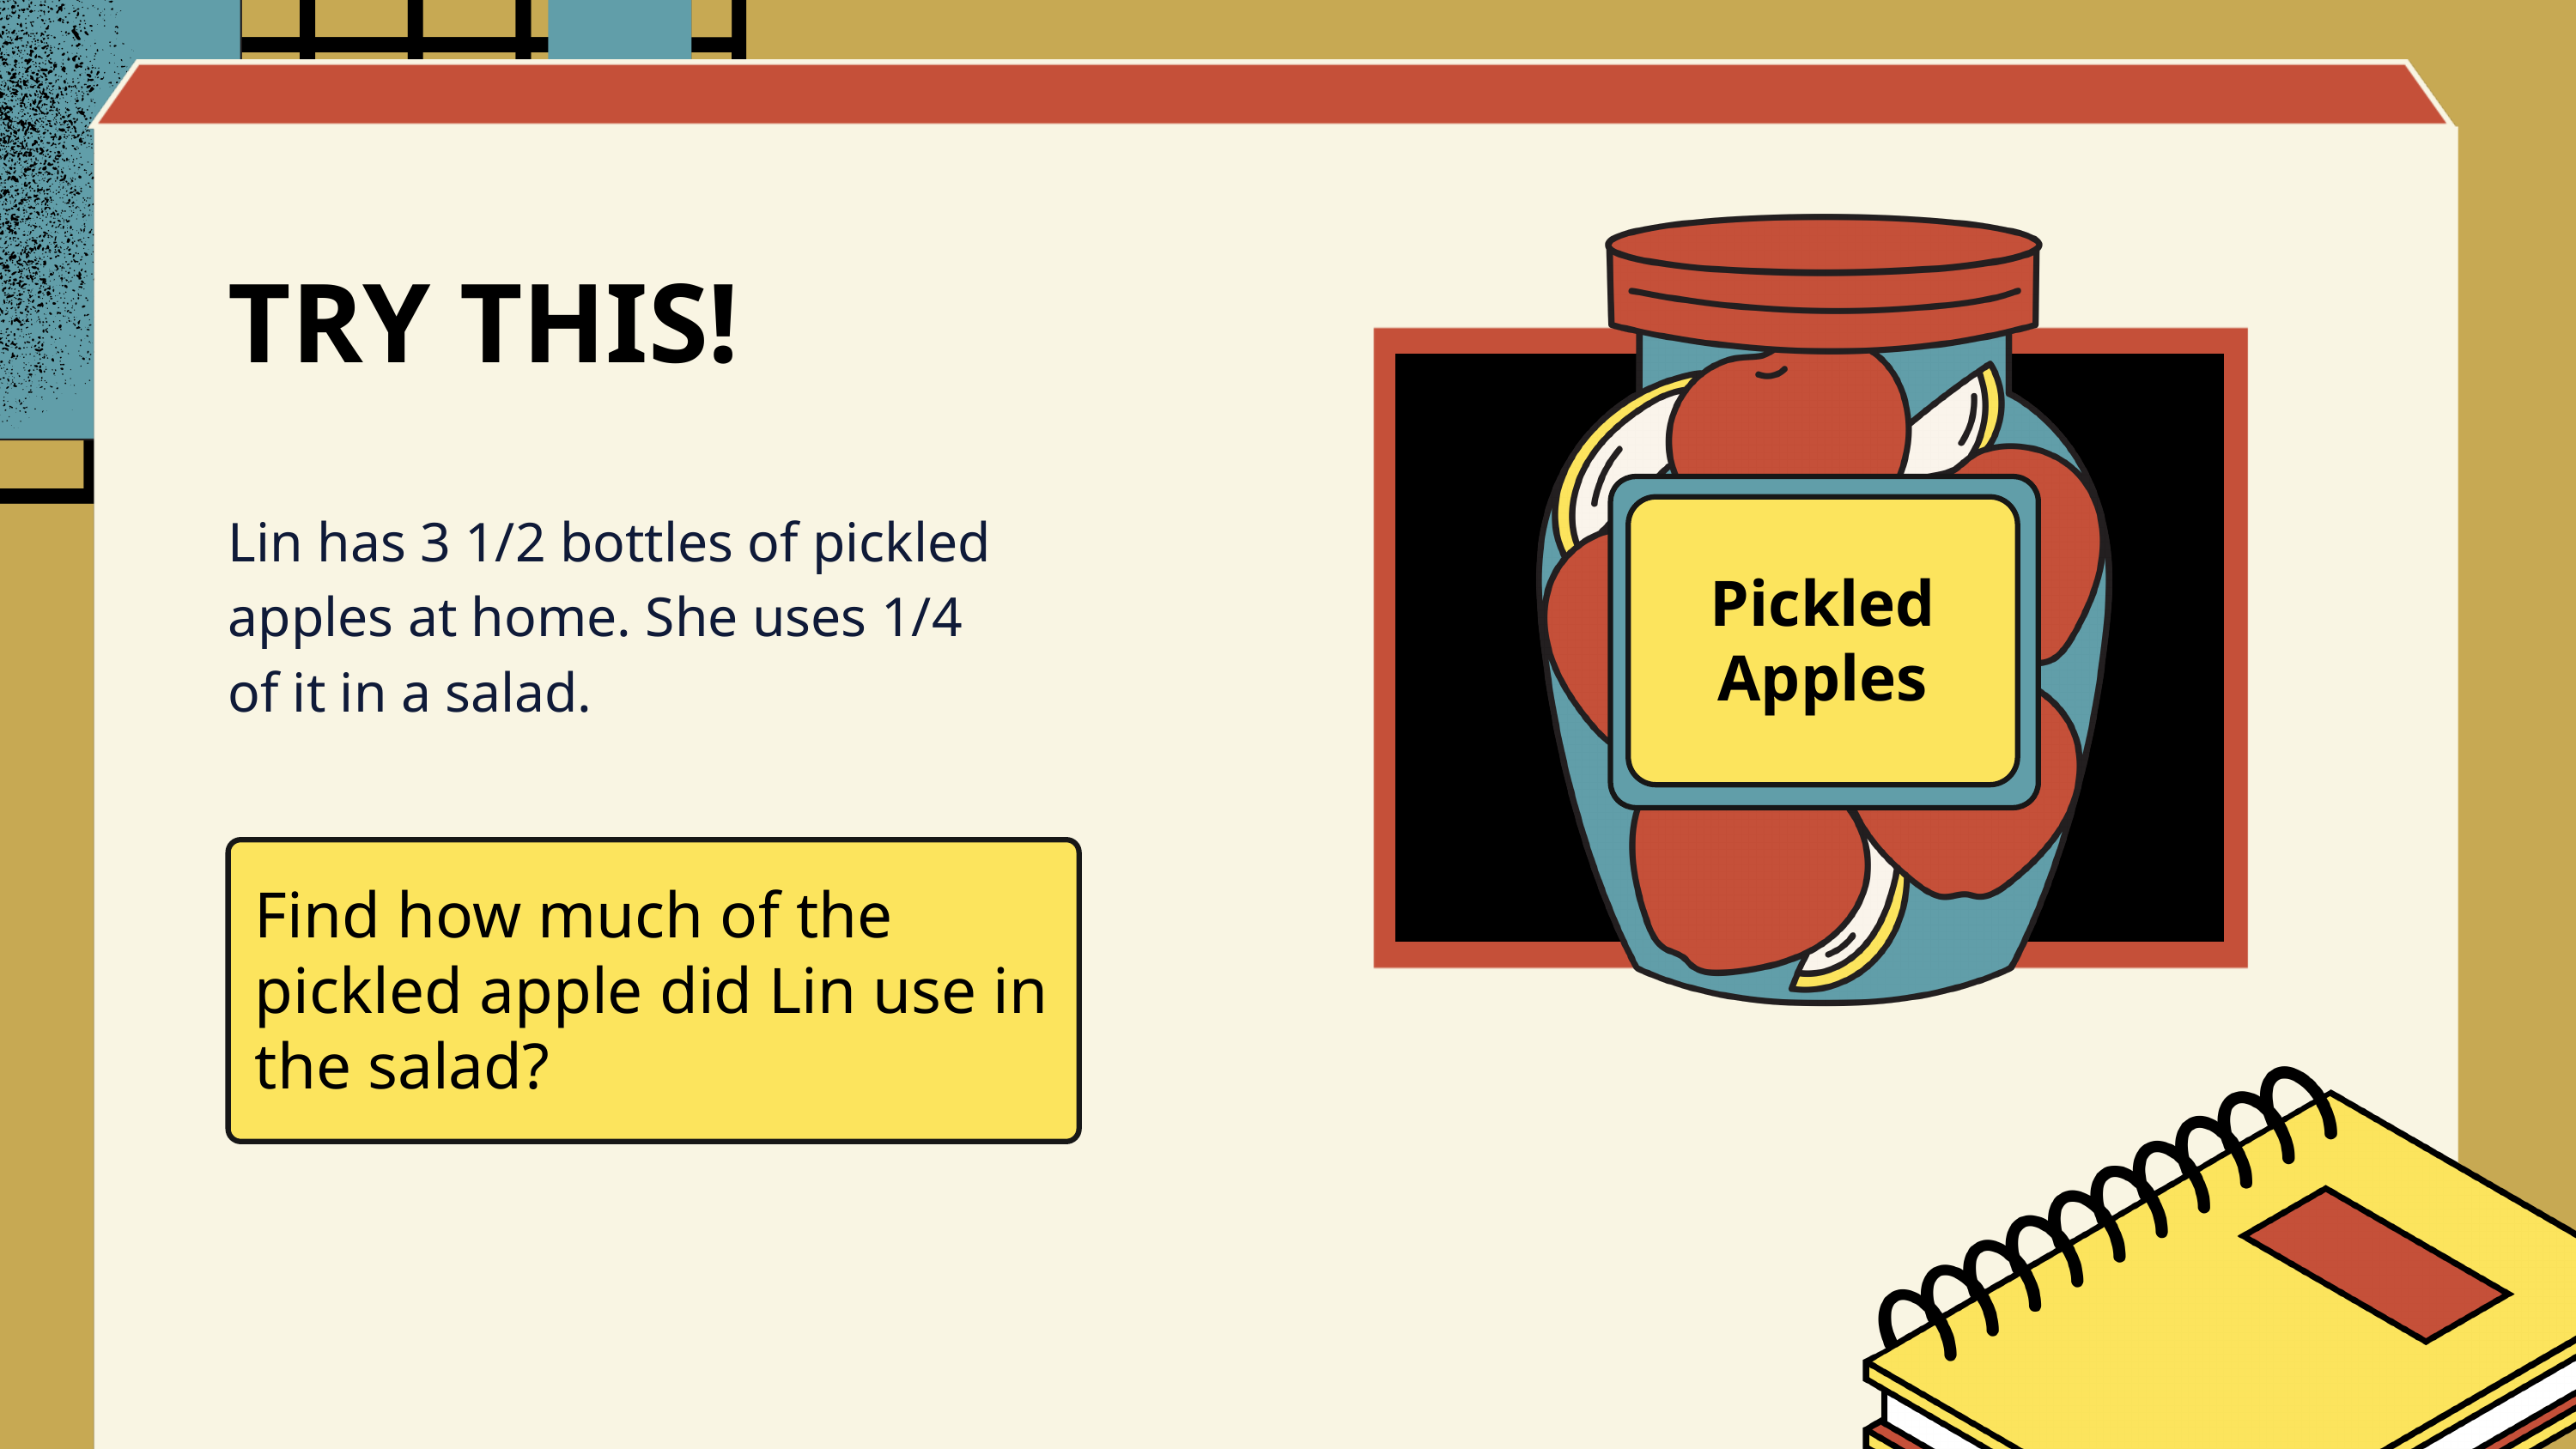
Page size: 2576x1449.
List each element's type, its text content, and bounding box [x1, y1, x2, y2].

text_box [0, 0, 747, 504]
text_box Lin has 3 1/2 bottles of pickled apples at home. She uses 1/4 of it in a salad. [228, 497, 1010, 723]
text_box [1862, 1064, 2576, 1449]
text_box TRY THIS! [228, 253, 1392, 385]
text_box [2124, 354, 2225, 943]
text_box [1394, 354, 1495, 943]
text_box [228, 839, 1079, 1143]
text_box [1499, 213, 2120, 1008]
text_box [87, 59, 2459, 1449]
